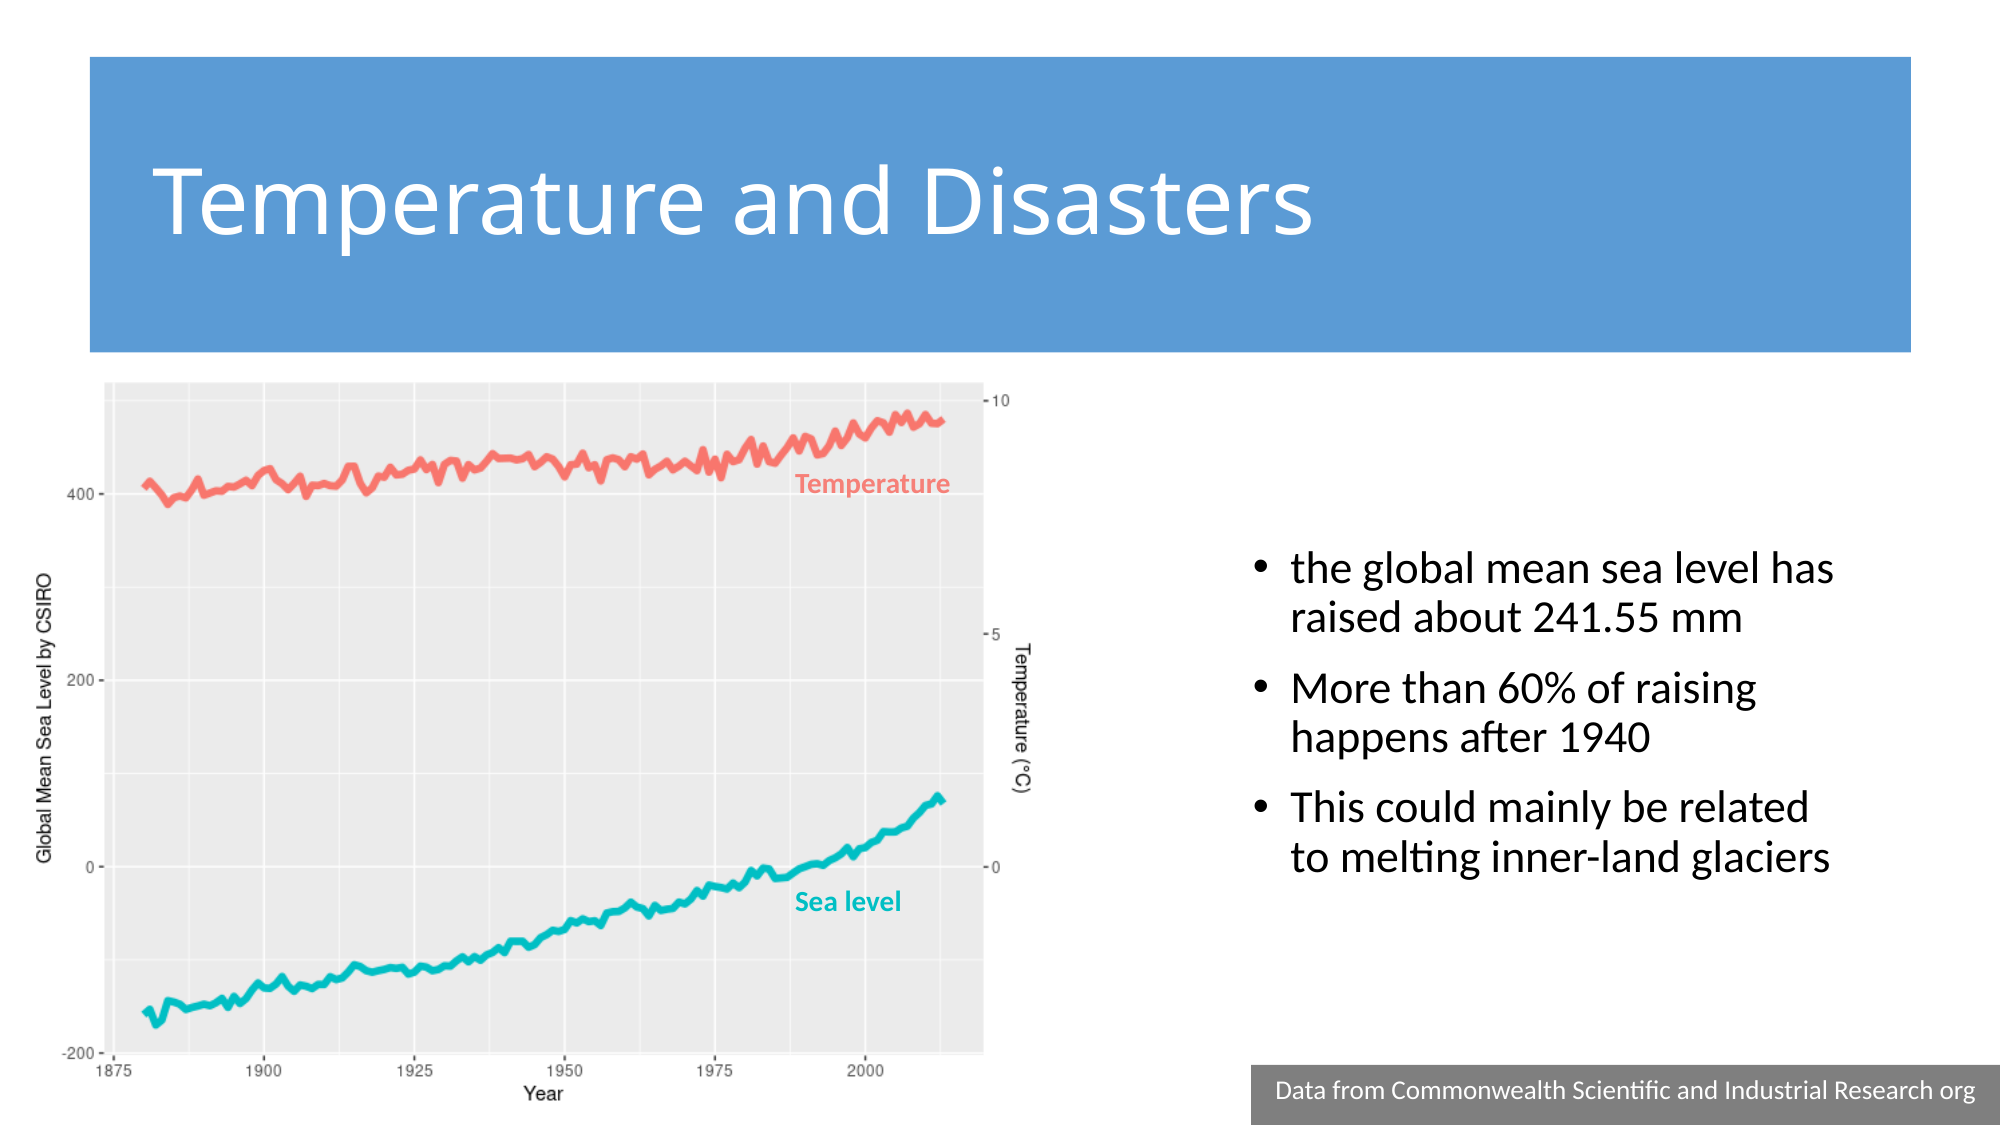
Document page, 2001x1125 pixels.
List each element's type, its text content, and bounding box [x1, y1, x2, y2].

text_box [89, 56, 1912, 353]
text_box Data from Commonwealth Scientific and Industrial Research org [1251, 1064, 2000, 1125]
text_box the global mean sea level has raised about 241.55 mm More than 60% of raising happens after 1940 This could mainly be related to melting inner-land glaciers [1237, 412, 1862, 1014]
picture [31, 373, 1040, 1110]
text_box Temperature and Disasters [137, 95, 1863, 314]
